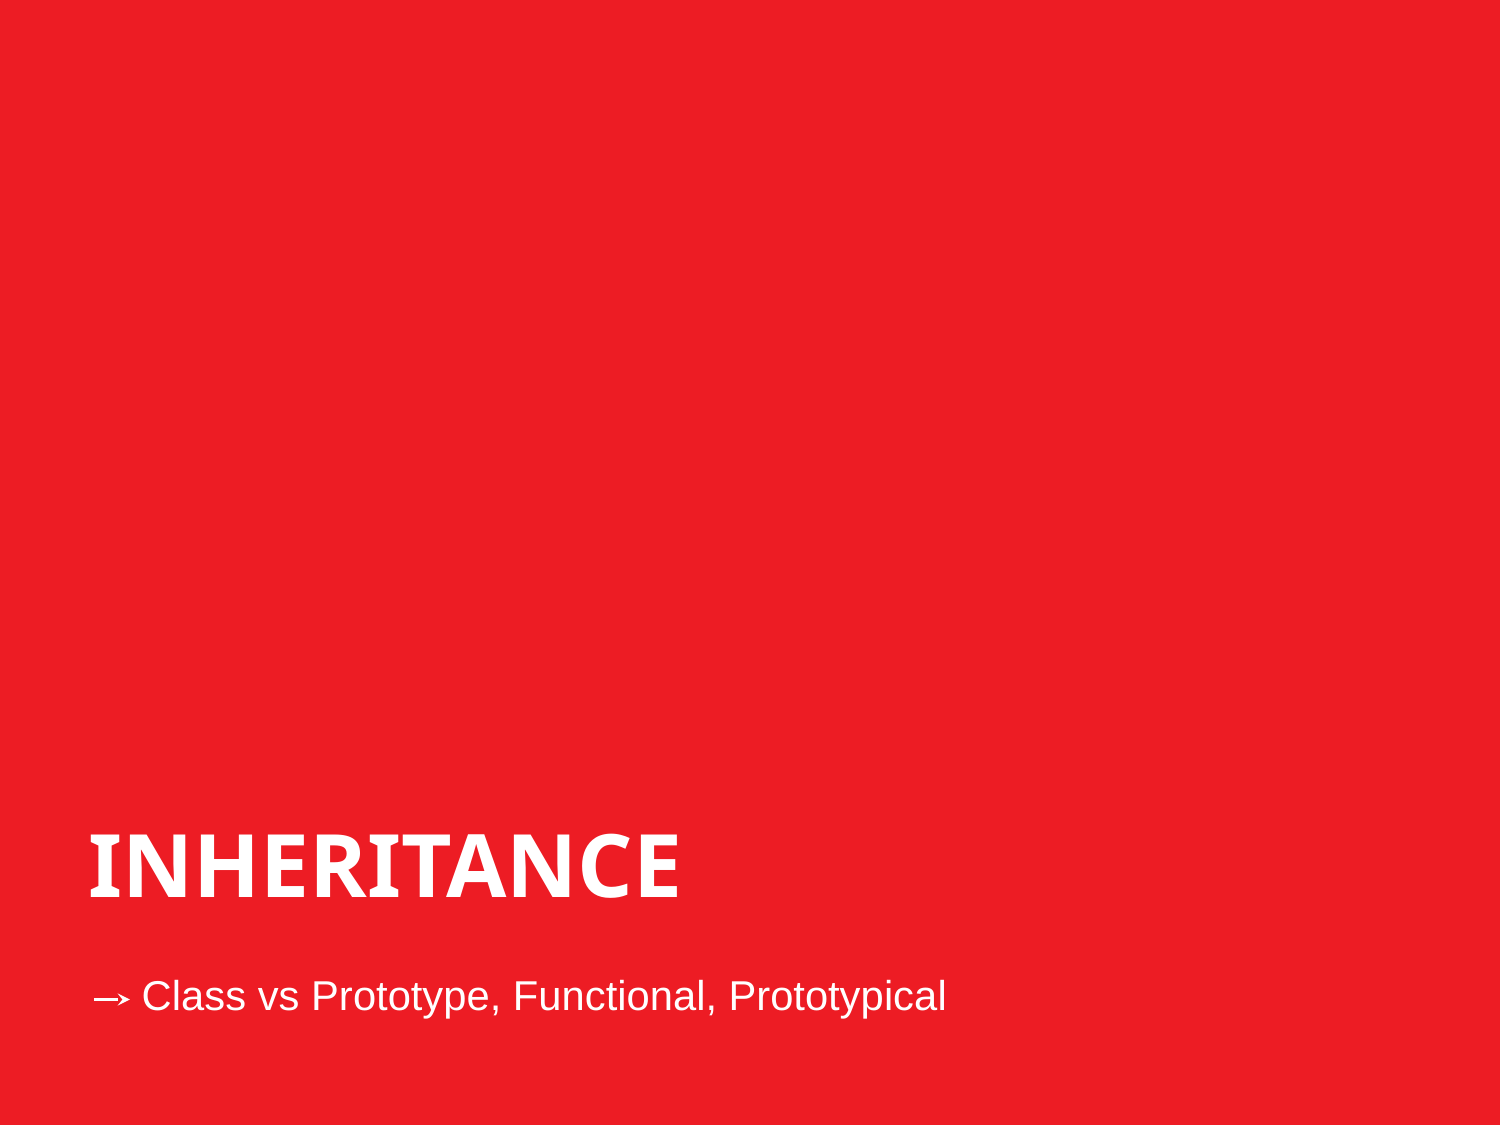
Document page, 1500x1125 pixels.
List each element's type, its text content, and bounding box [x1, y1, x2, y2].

list Class vs Prototype, Functional, Prototypical [141, 974, 1300, 1029]
list INHERITANCE [88, 562, 795, 917]
